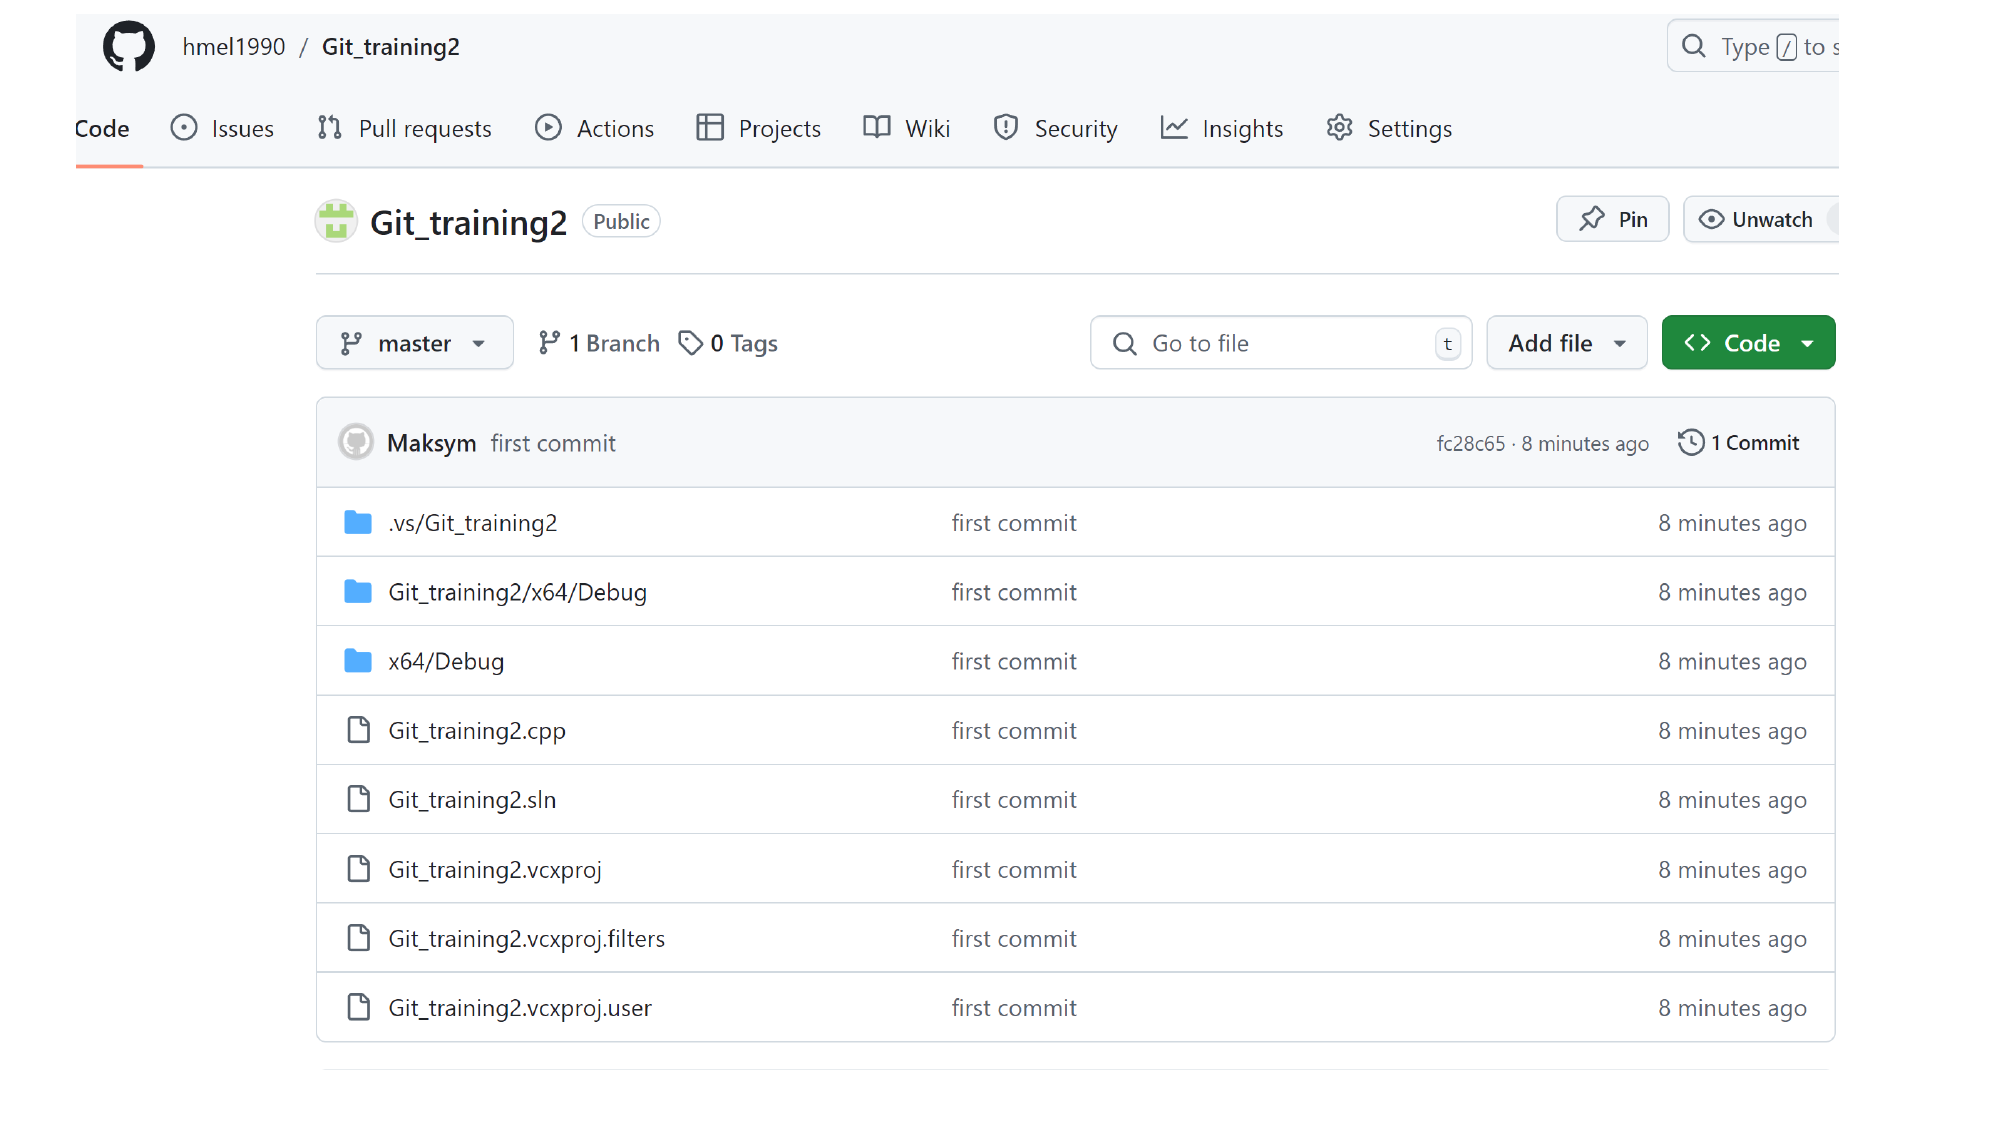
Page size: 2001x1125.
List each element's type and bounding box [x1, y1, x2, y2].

picture [76, 14, 1839, 1070]
